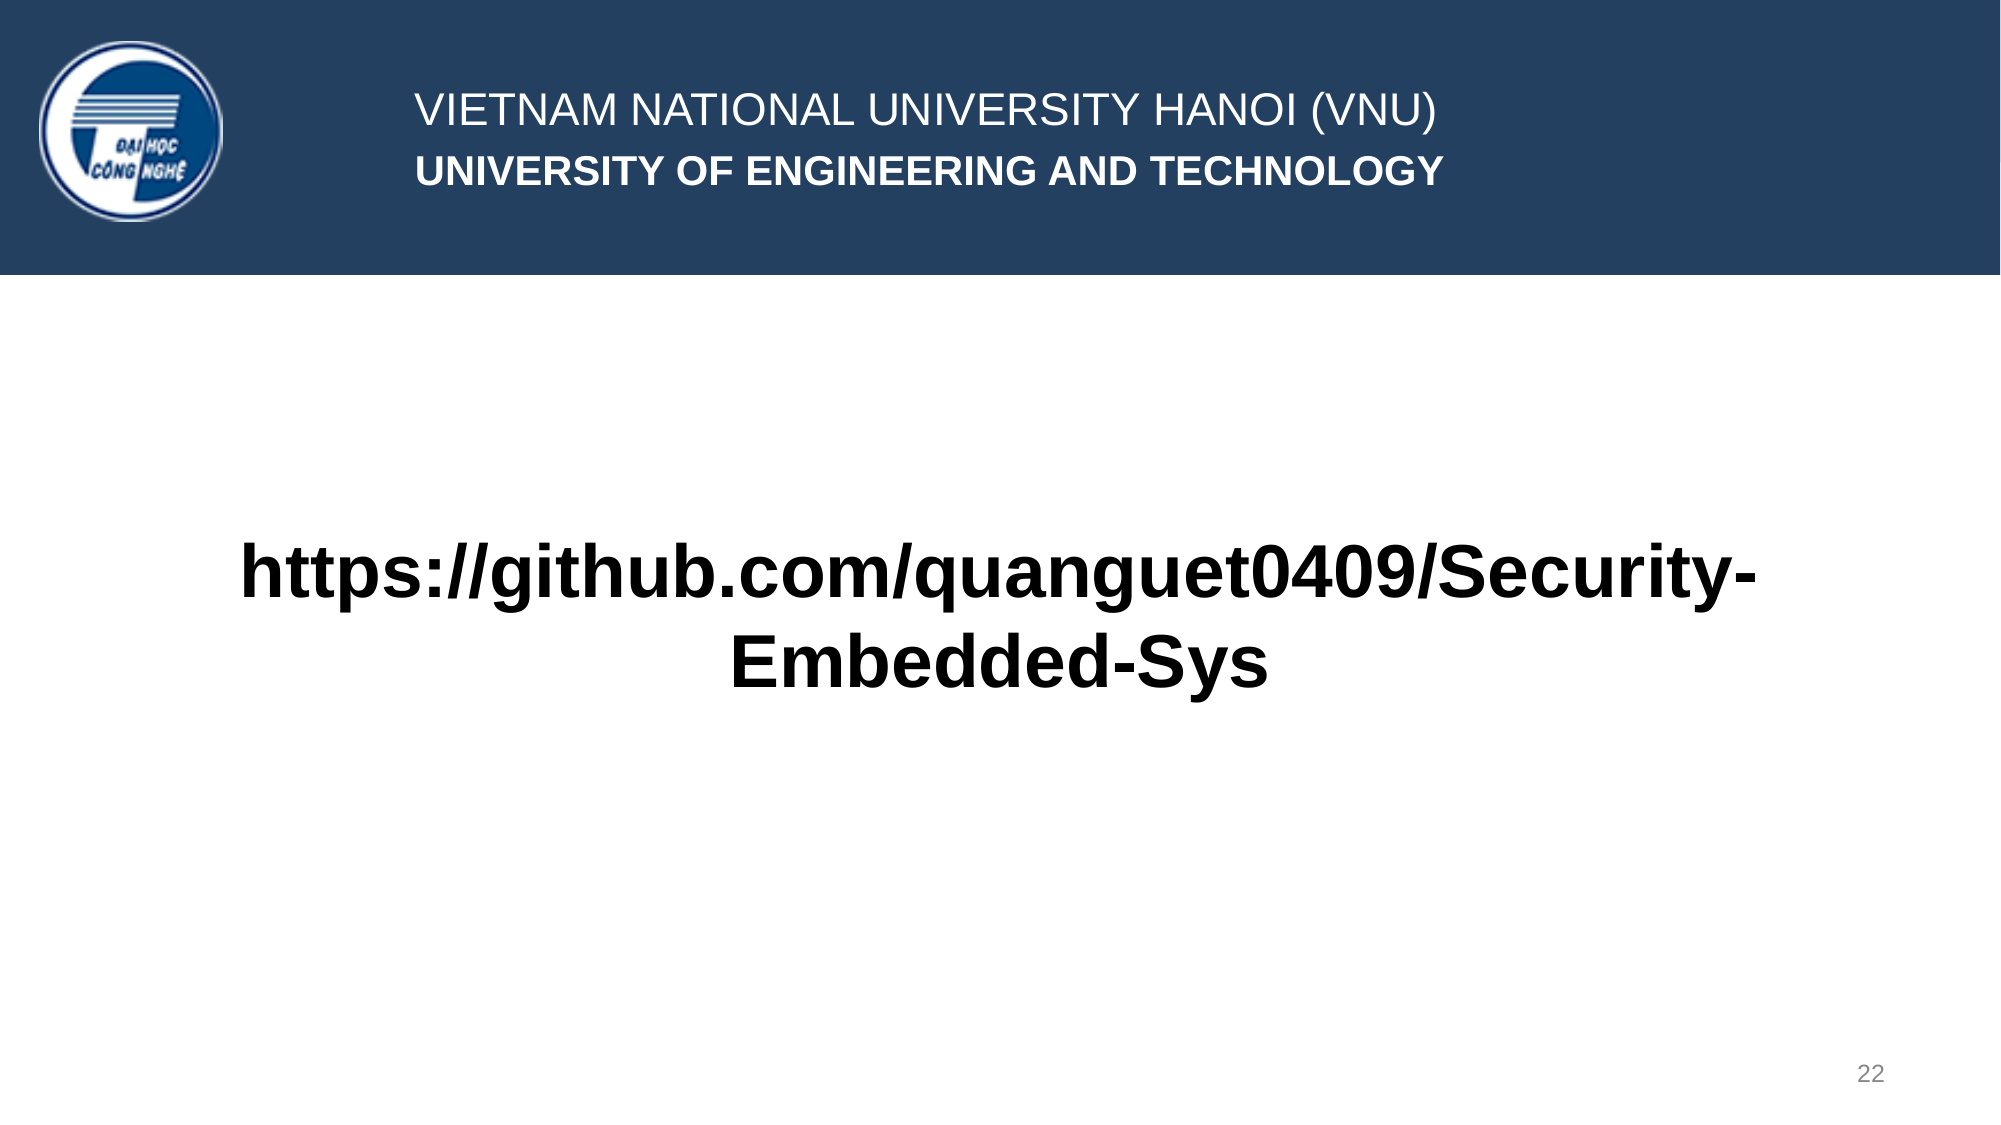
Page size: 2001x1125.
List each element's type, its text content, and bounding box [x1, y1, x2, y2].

title https://github.com/quanguet0409/Security-Embedded-Sys [150, 474, 1850, 751]
picture [39, 41, 223, 222]
slide_number ‹#› [1433, 1042, 1900, 1103]
